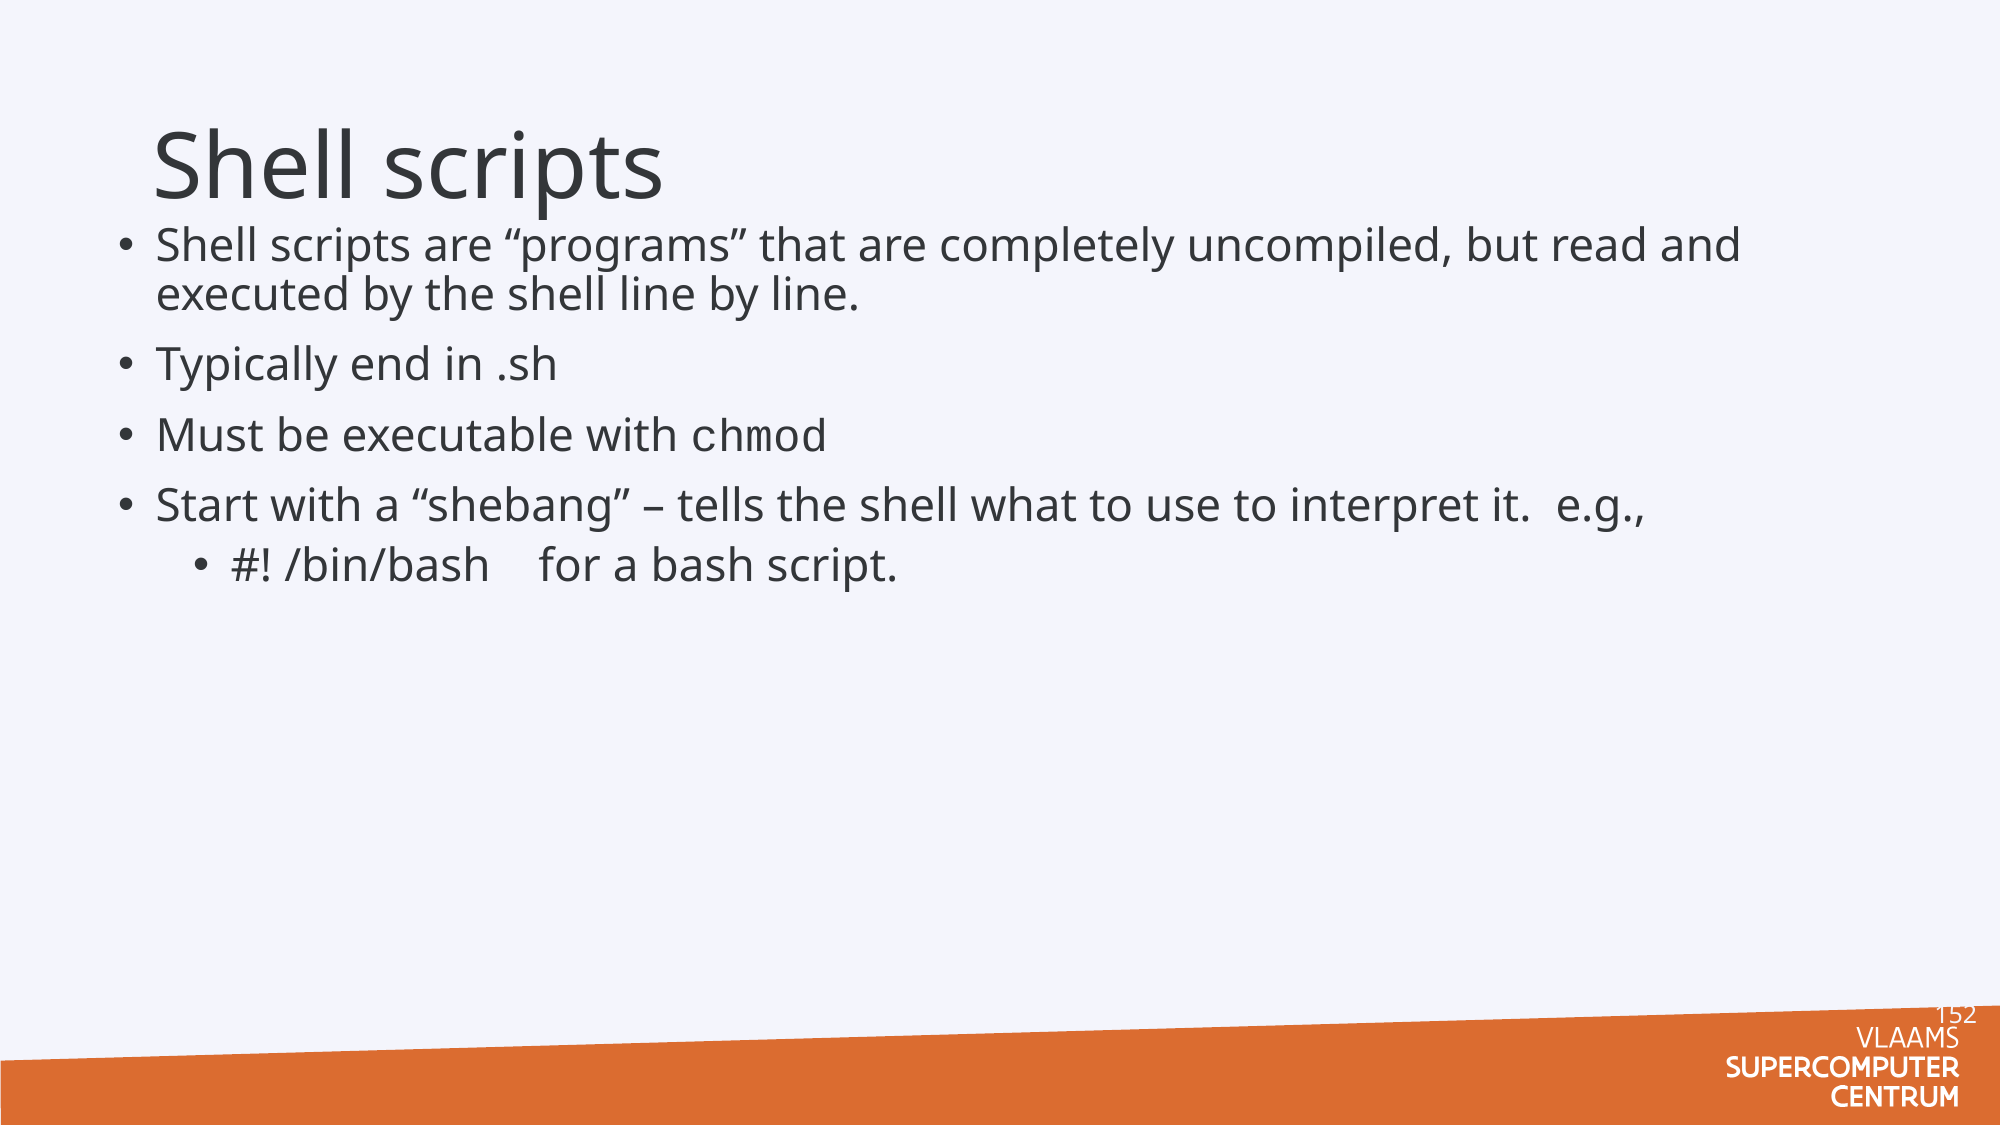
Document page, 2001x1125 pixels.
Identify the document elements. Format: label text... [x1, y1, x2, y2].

picture [1725, 1021, 1960, 1117]
slide_number 152 [1787, 992, 1993, 1040]
list Shell scripts are “programs” that are completely uncompiled, but read and executed by the shell line by line. Typically end in .sh Must be executable with chmod Start with a “shebang” – tells the shell what to use to interpret it. e.g., #! /bin/bash for a bash script. [118, 221, 1941, 948]
title Shell scripts [137, 59, 1863, 221]
